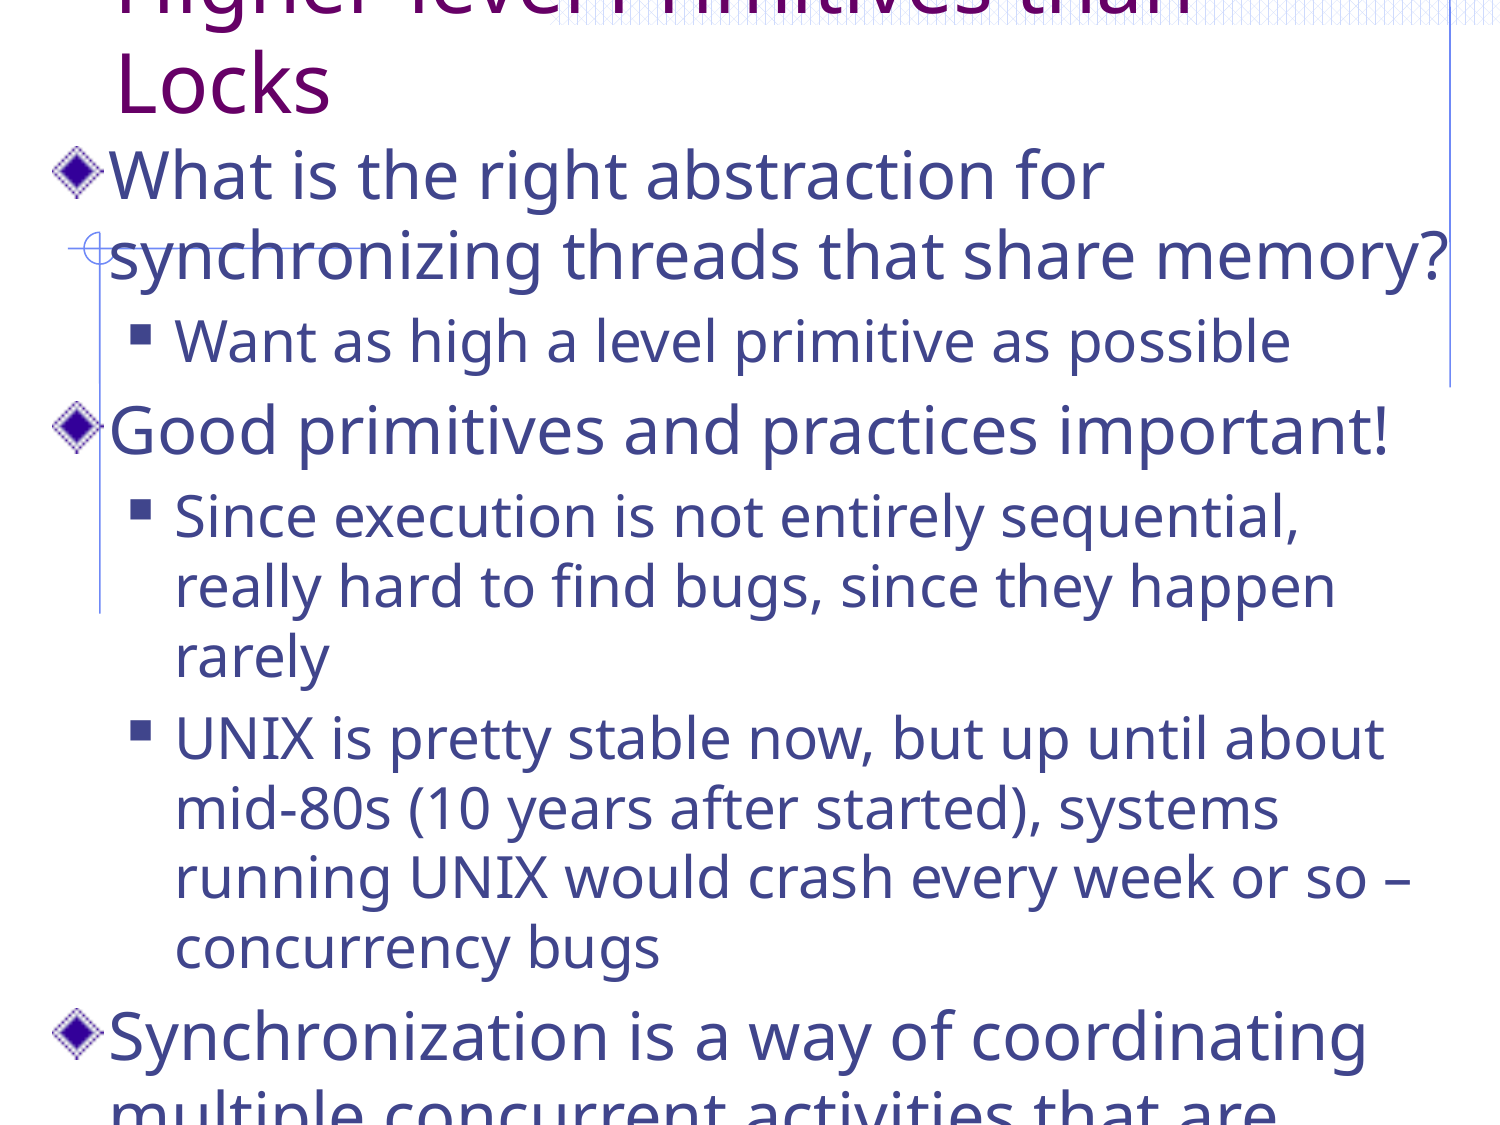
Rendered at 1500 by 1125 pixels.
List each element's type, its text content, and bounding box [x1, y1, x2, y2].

picture [52, 146, 104, 199]
title Higher-level Primitives than Locks [99, 0, 1376, 124]
picture [52, 1008, 104, 1060]
picture [52, 401, 104, 454]
list What is the right abstraction for synchronizing threads that share memory? Want as high a level primitive as possible Good primitives and practices important! Since execution is not entirely sequential, really hard to find bugs, since they happen rarely UNIX is pretty stable now, but up until about mid-80s (10 years after started), systems running UNIX would crash every week or so – concurrency bugs Synchronization is a way of coordinating multiple concurrent activities that are using shared state This lecture and the next presents a couple of ways of structuring the sharing [37, 124, 1476, 1026]
